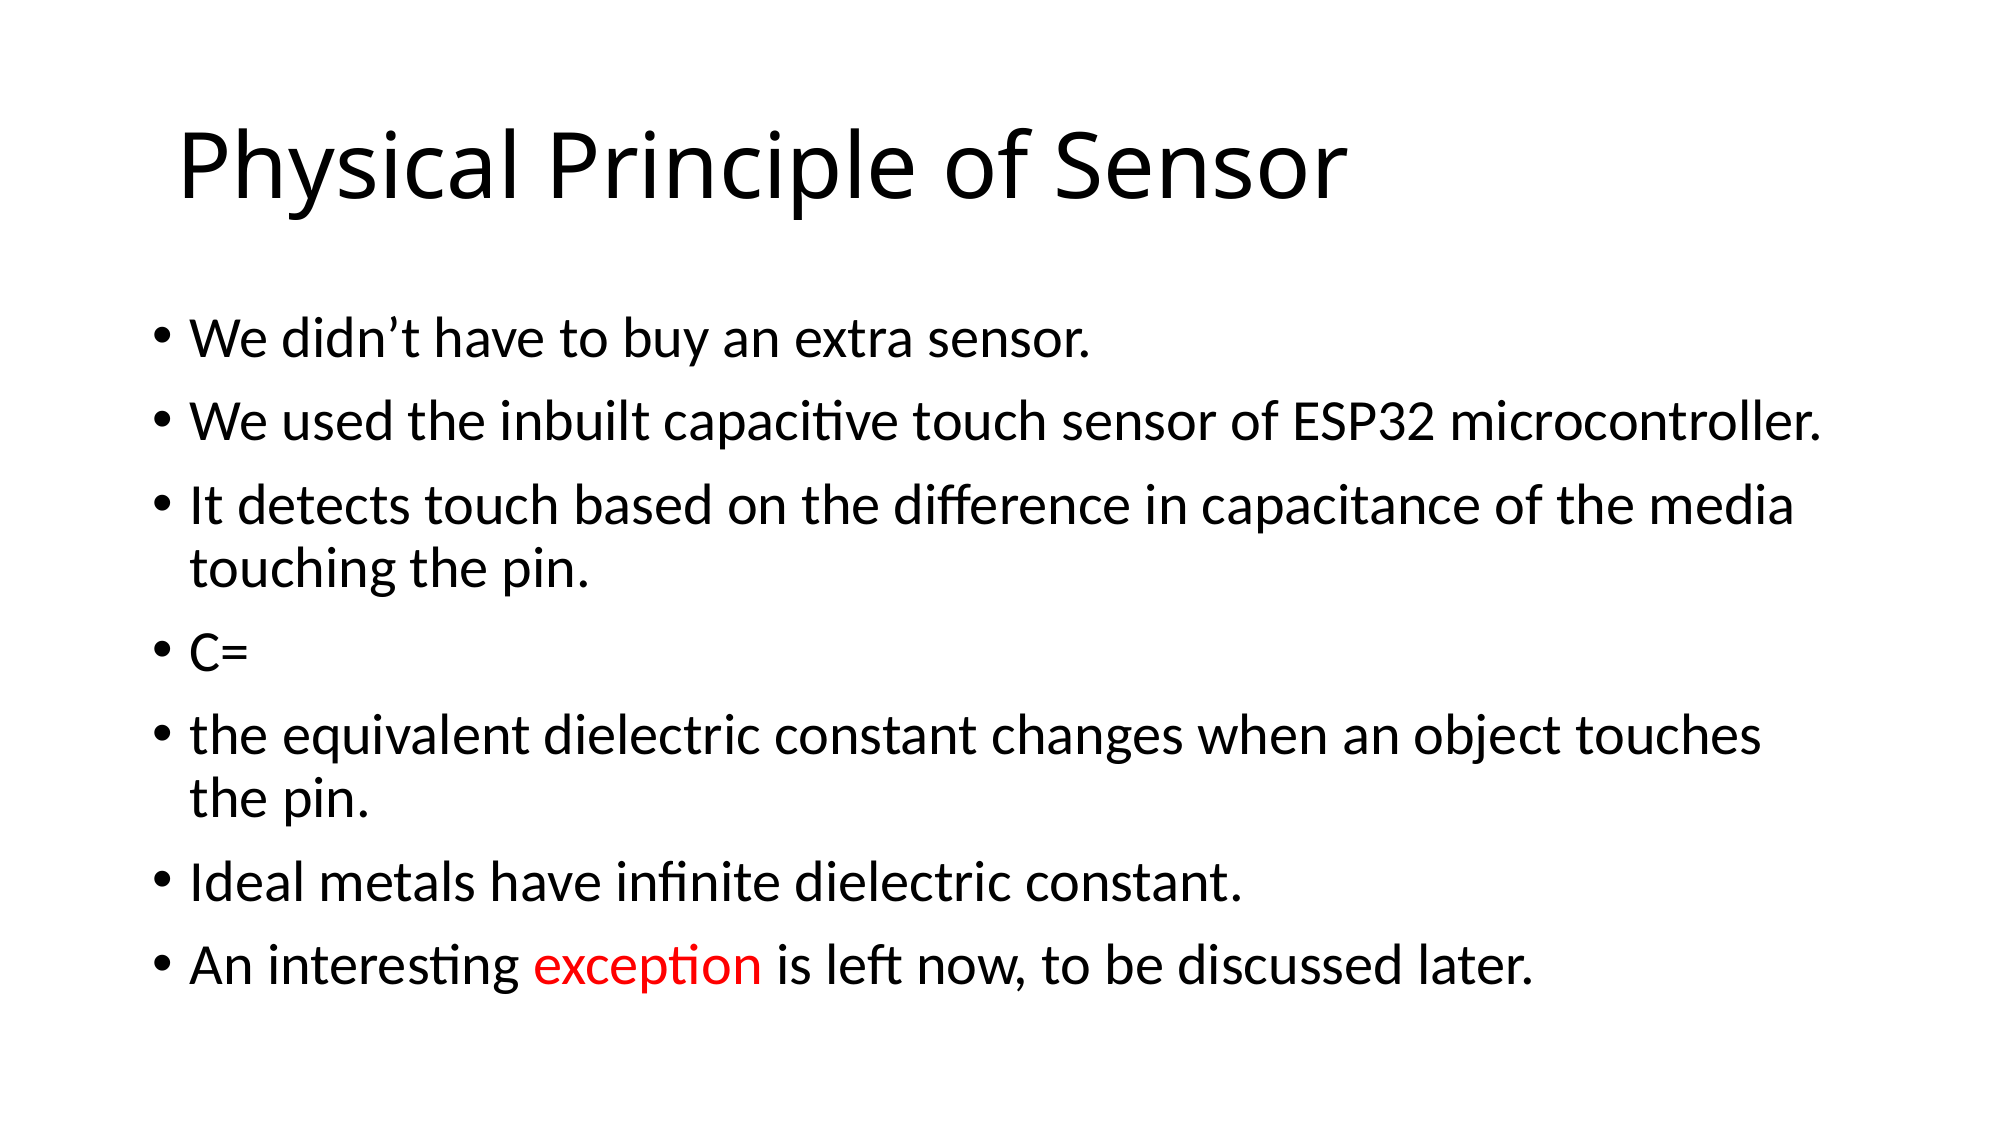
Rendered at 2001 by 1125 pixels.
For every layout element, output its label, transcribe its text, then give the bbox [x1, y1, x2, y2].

title Physical Principle of Sensor [137, 59, 1863, 278]
